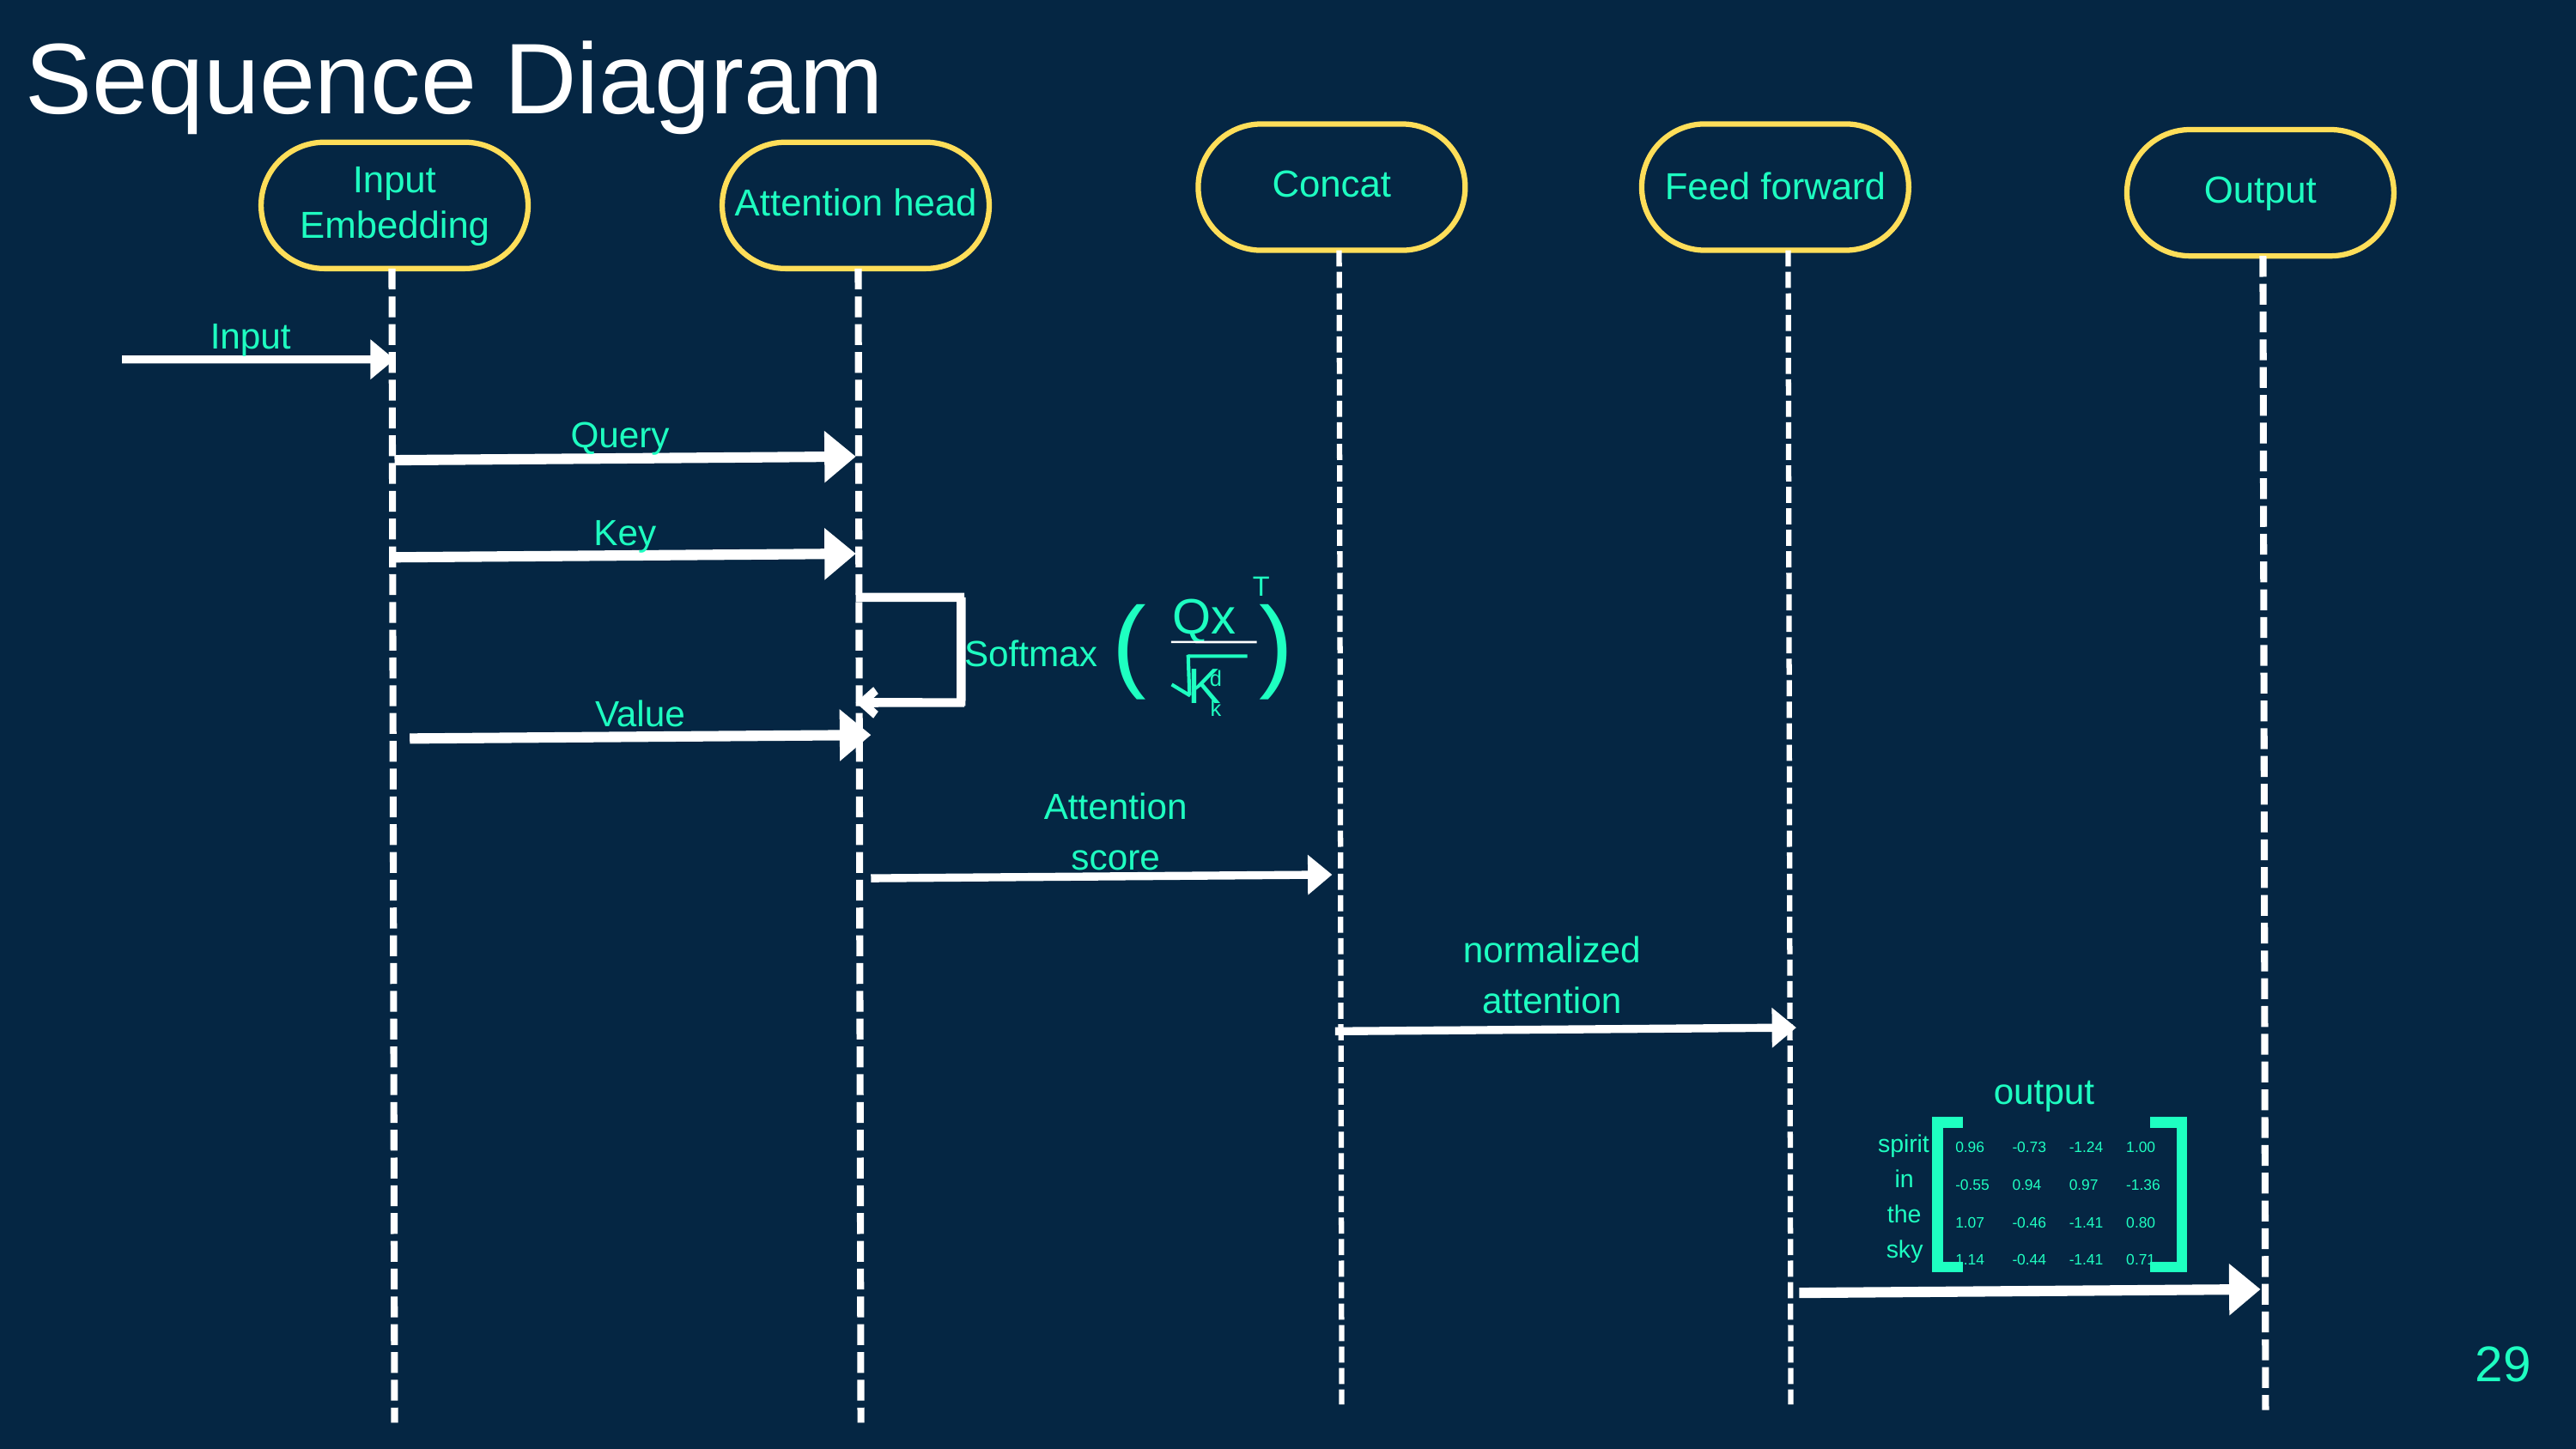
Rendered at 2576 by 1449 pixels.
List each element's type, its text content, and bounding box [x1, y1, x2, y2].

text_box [963, 566, 1314, 698]
text_box 29 [2402, 1331, 2531, 1391]
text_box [1641, 124, 1910, 251]
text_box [2126, 129, 2395, 1410]
text_box Input [210, 305, 256, 357]
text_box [721, 142, 990, 686]
text_box Attention score [1004, 775, 1228, 878]
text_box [260, 142, 529, 1423]
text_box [1198, 124, 1466, 251]
text_box normalized attention [1459, 919, 1645, 1022]
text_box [855, 593, 965, 706]
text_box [721, 704, 990, 1423]
text_box [1334, 1018, 1796, 1037]
text_box [1228, 865, 1333, 884]
text_box Sequence Diagram [25, 0, 947, 134]
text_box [394, 409, 856, 464]
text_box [409, 687, 872, 743]
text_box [1799, 1065, 2261, 1297]
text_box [394, 506, 856, 562]
